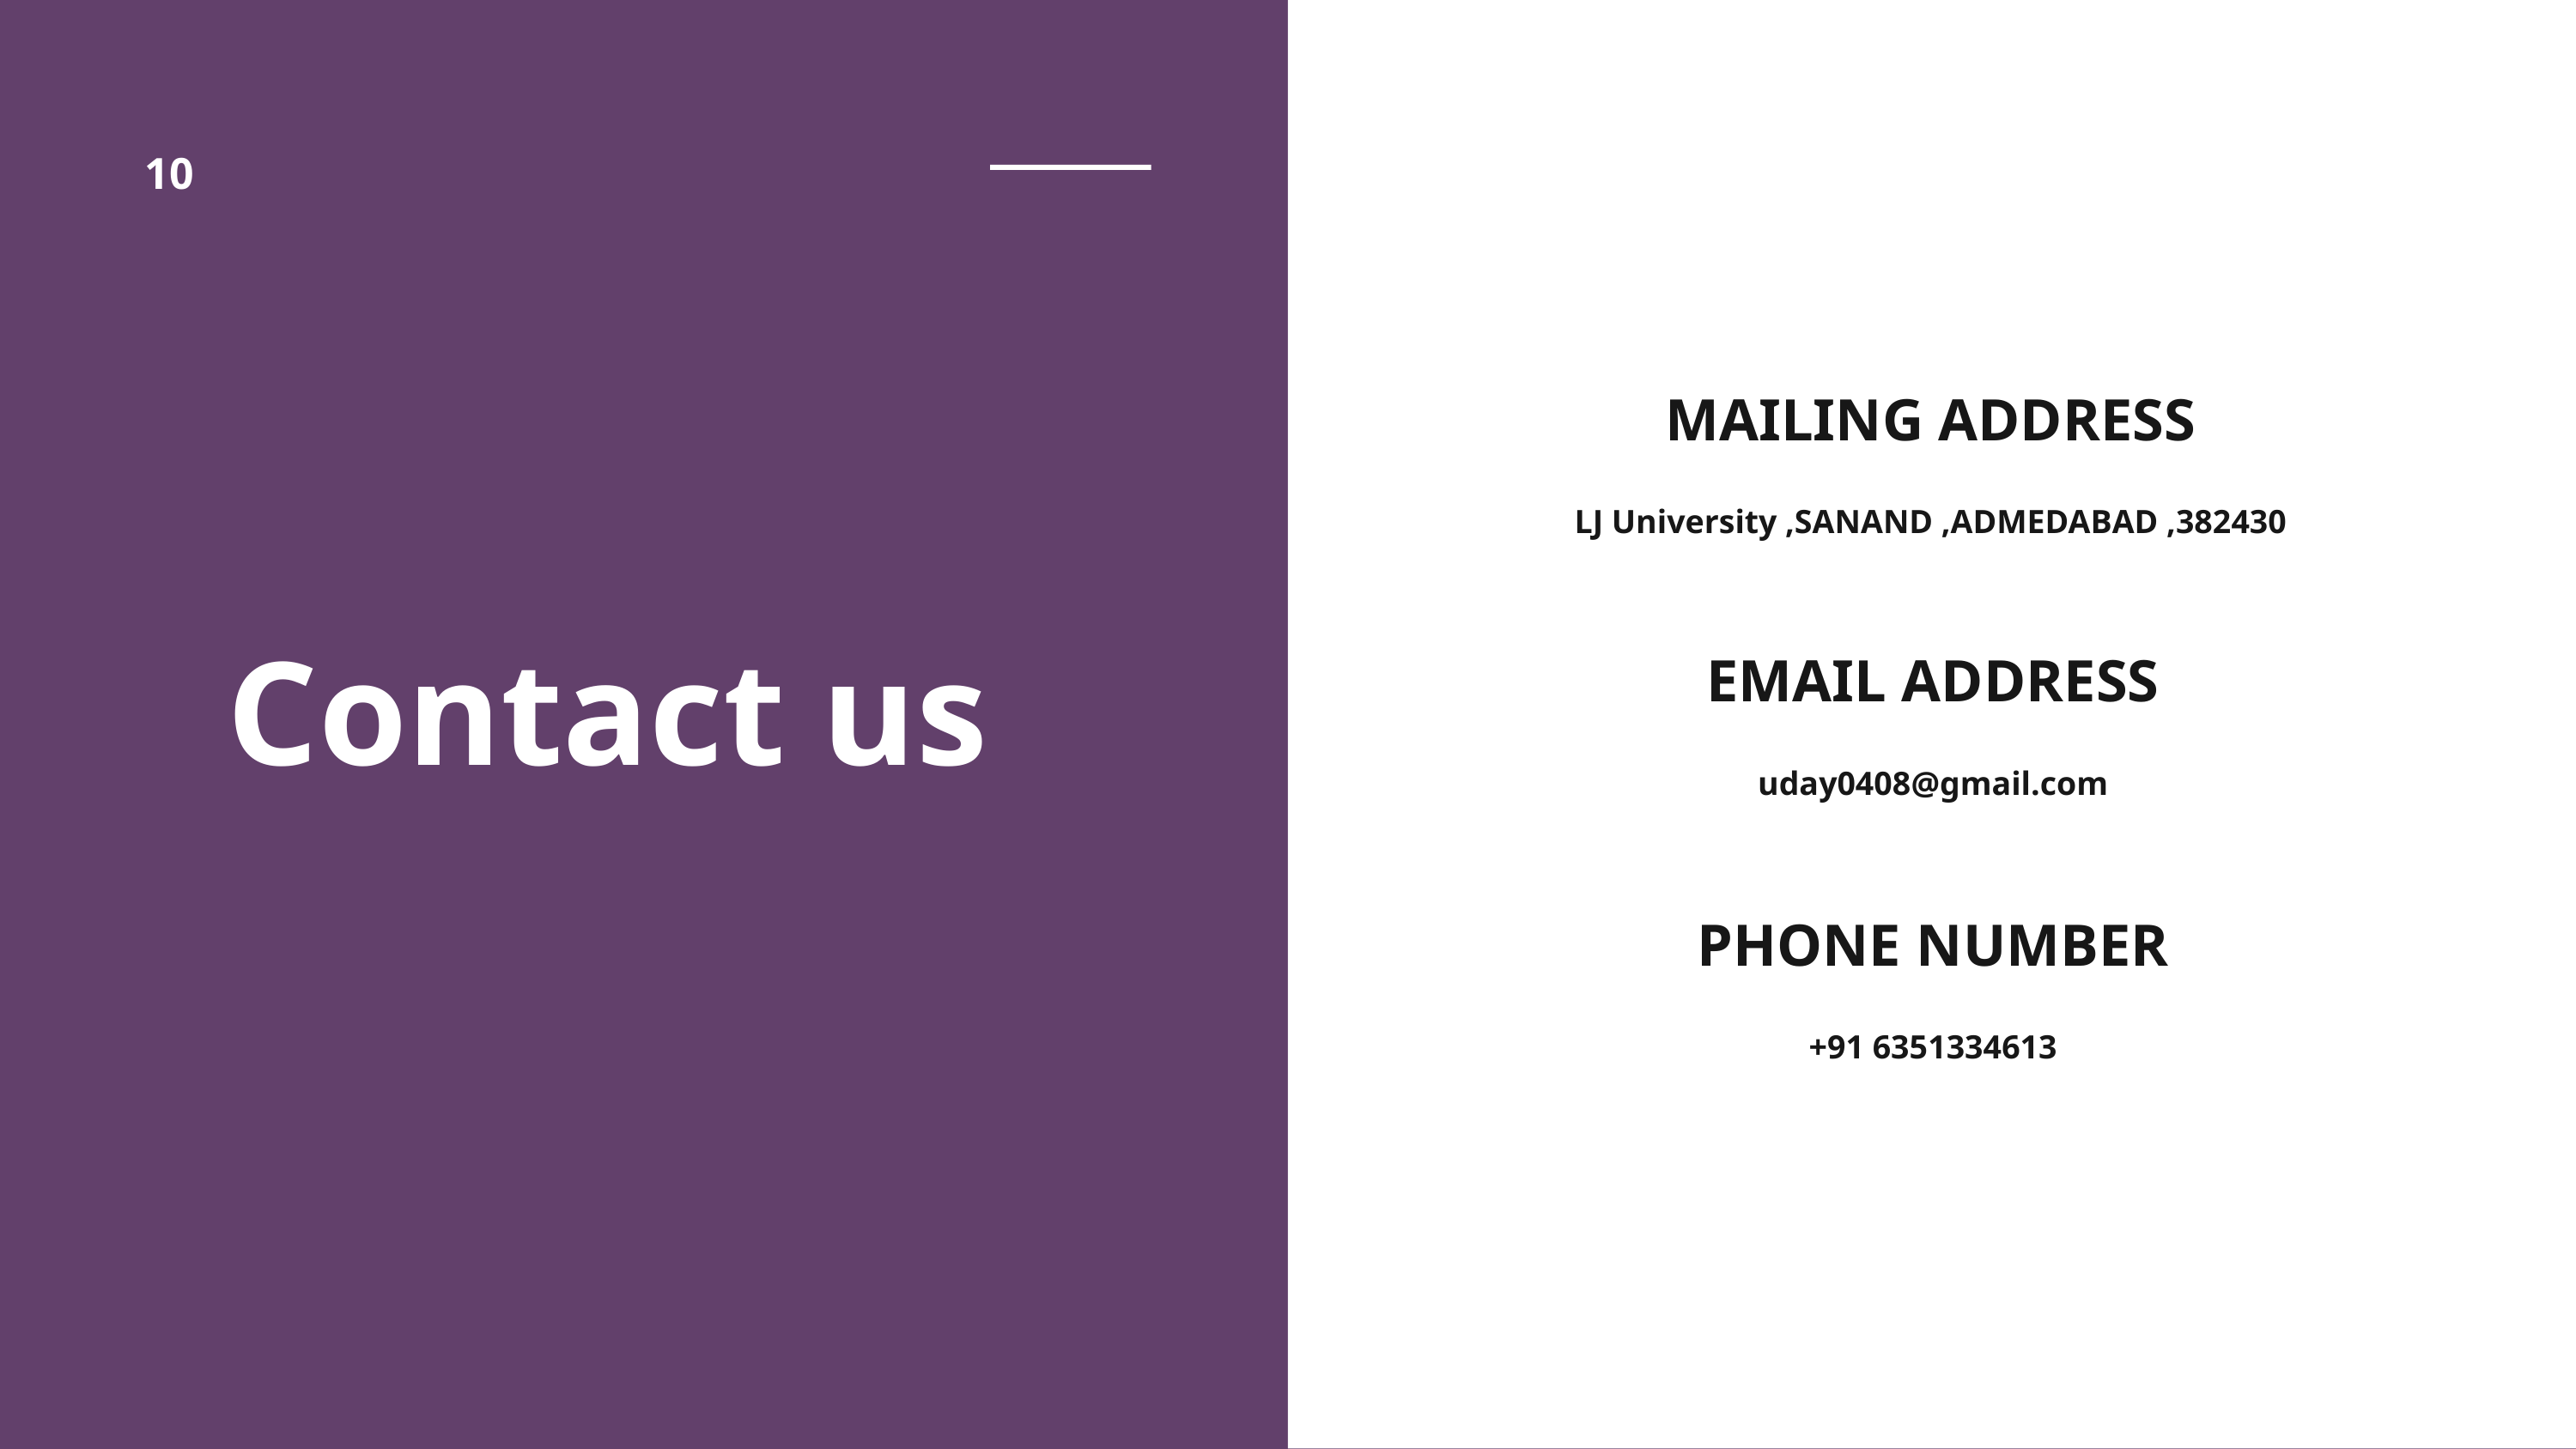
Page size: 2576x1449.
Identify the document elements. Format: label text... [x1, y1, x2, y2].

text_box Contact us [144, 653, 1071, 795]
text_box [990, 164, 1151, 170]
text_box 10 [144, 137, 361, 198]
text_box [1518, 384, 2346, 1064]
text_box [1287, 0, 2576, 1449]
